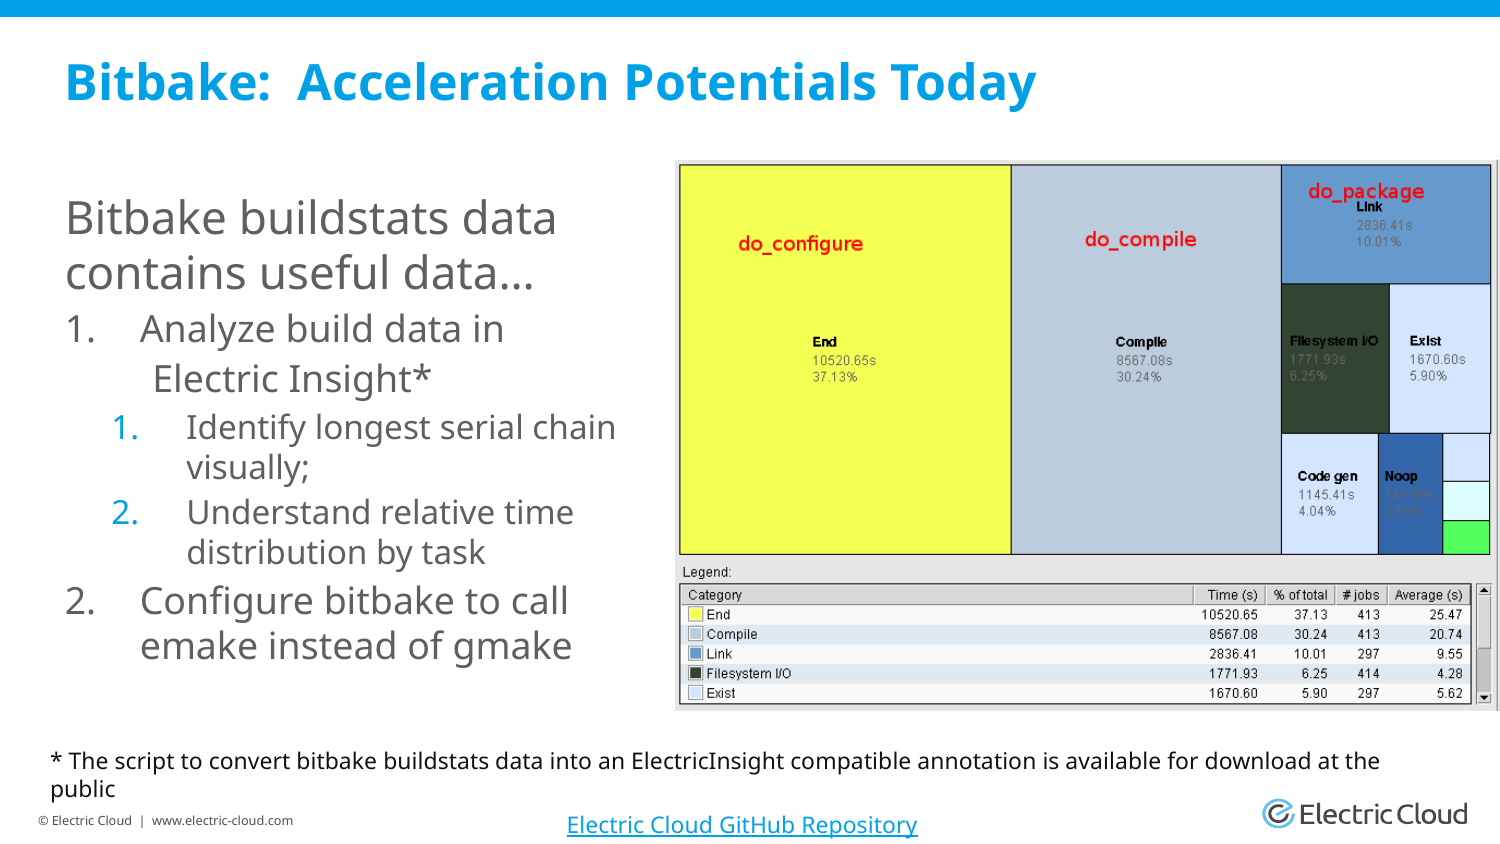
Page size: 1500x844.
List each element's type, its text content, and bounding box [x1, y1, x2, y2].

list Bitbake buildstats data contains useful data… Analyze build data in Electric Insight* Identify longest serial chain visually; Understand relative time distribution by task Configure bitbake to call emake instead of gmake [50, 181, 663, 722]
title Bitbake: Acceleration Potentials Today [50, 42, 1385, 119]
text_box * The script to convert bitbake buildstats data into an ElectricInsight compatible annotation is available for download at the public Electric Cloud GitHub Repository [49, 746, 1435, 810]
picture [674, 159, 1500, 711]
